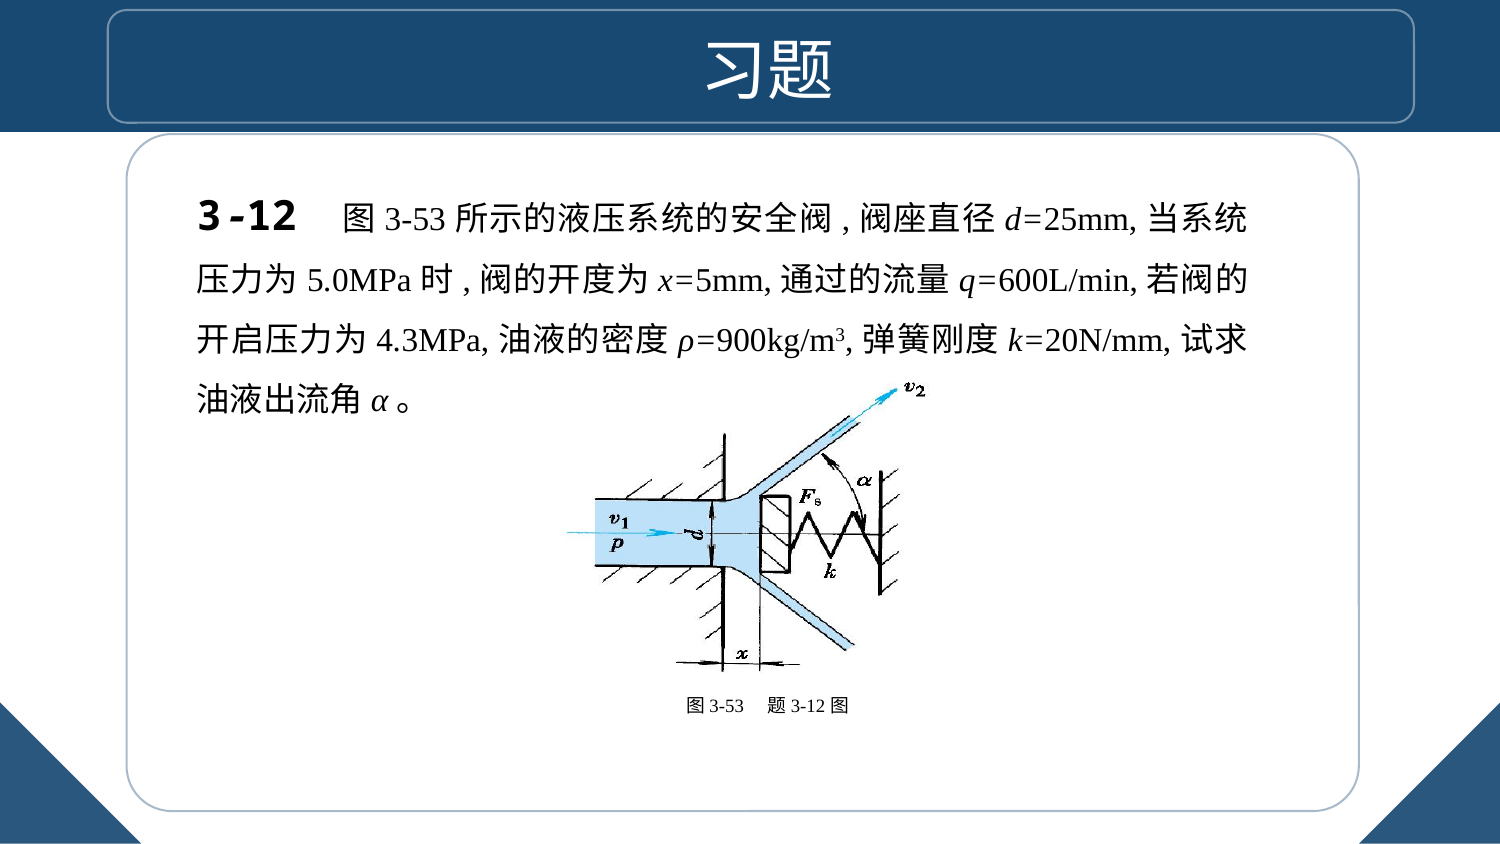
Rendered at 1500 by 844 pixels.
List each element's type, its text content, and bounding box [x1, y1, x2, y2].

text_box [0, 700, 144, 844]
text_box 3-12 图3-53所示的液压系统的安全阀,阀座直径d=25mm,当系统压力为5.0MPa时,阀的开度为x=5mm,通过的流量q=600L/min,若阀的开启压力为4.3MPa,油液的密度ρ=900kg/m3,弹簧刚度k=20N/mm,试求油液出流角α。 [181, 156, 1263, 426]
text_box [125, 133, 1360, 813]
text_box 图3-53 题3-12图 [671, 686, 864, 724]
text_box [1357, 701, 1500, 844]
picture [553, 372, 933, 676]
text_box [106, 8, 1416, 124]
